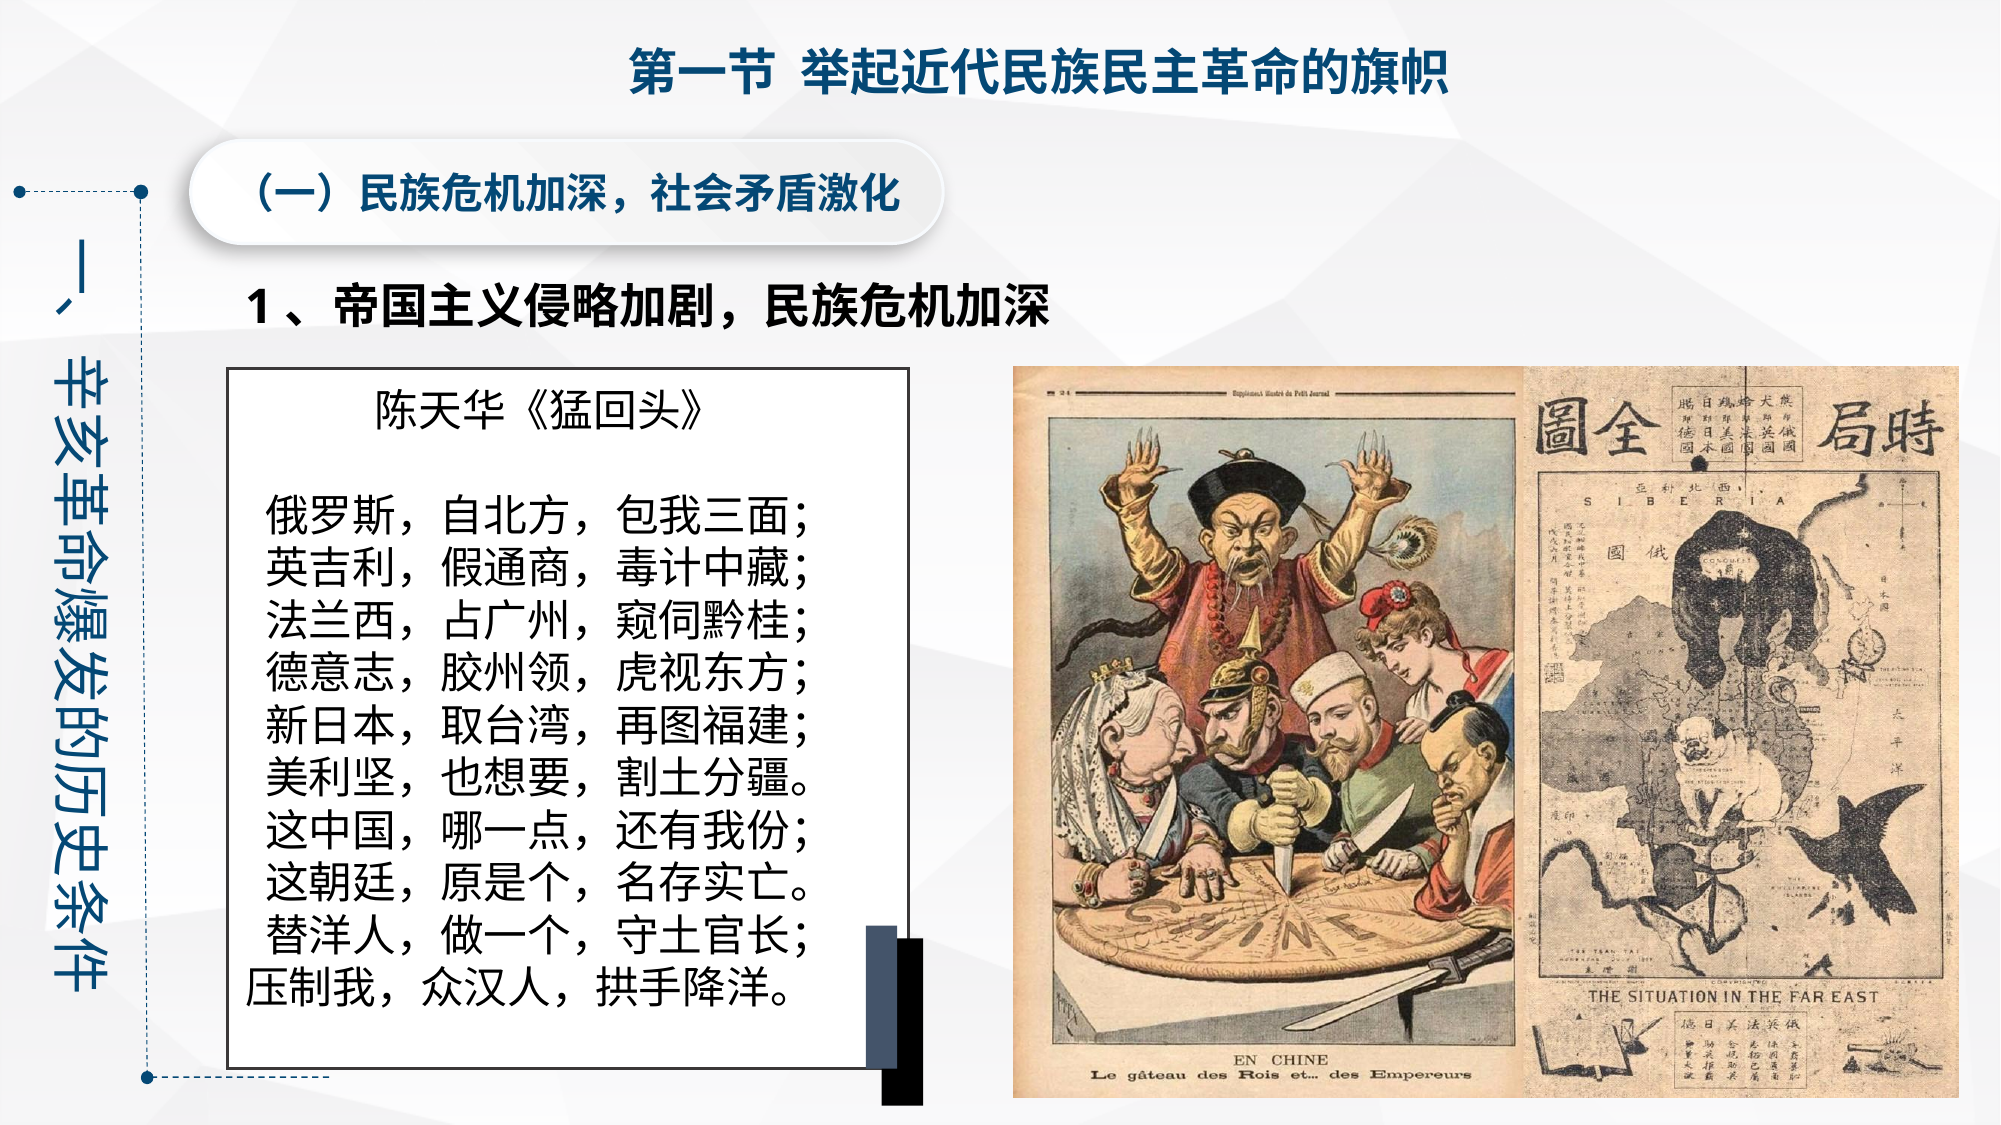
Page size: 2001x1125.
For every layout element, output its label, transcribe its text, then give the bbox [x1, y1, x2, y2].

text_box （一）民族危机加深，社会矛盾激化 [190, 139, 945, 245]
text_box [19, 185, 330, 1078]
picture [0, 0, 2001, 1125]
text_box 1、帝国主义侵略加剧，民族危机加深 [330, 268, 1070, 341]
text_box 第一节 举起近代民族民主革命的旗帜 [595, 32, 1484, 108]
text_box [190, 368, 924, 1106]
